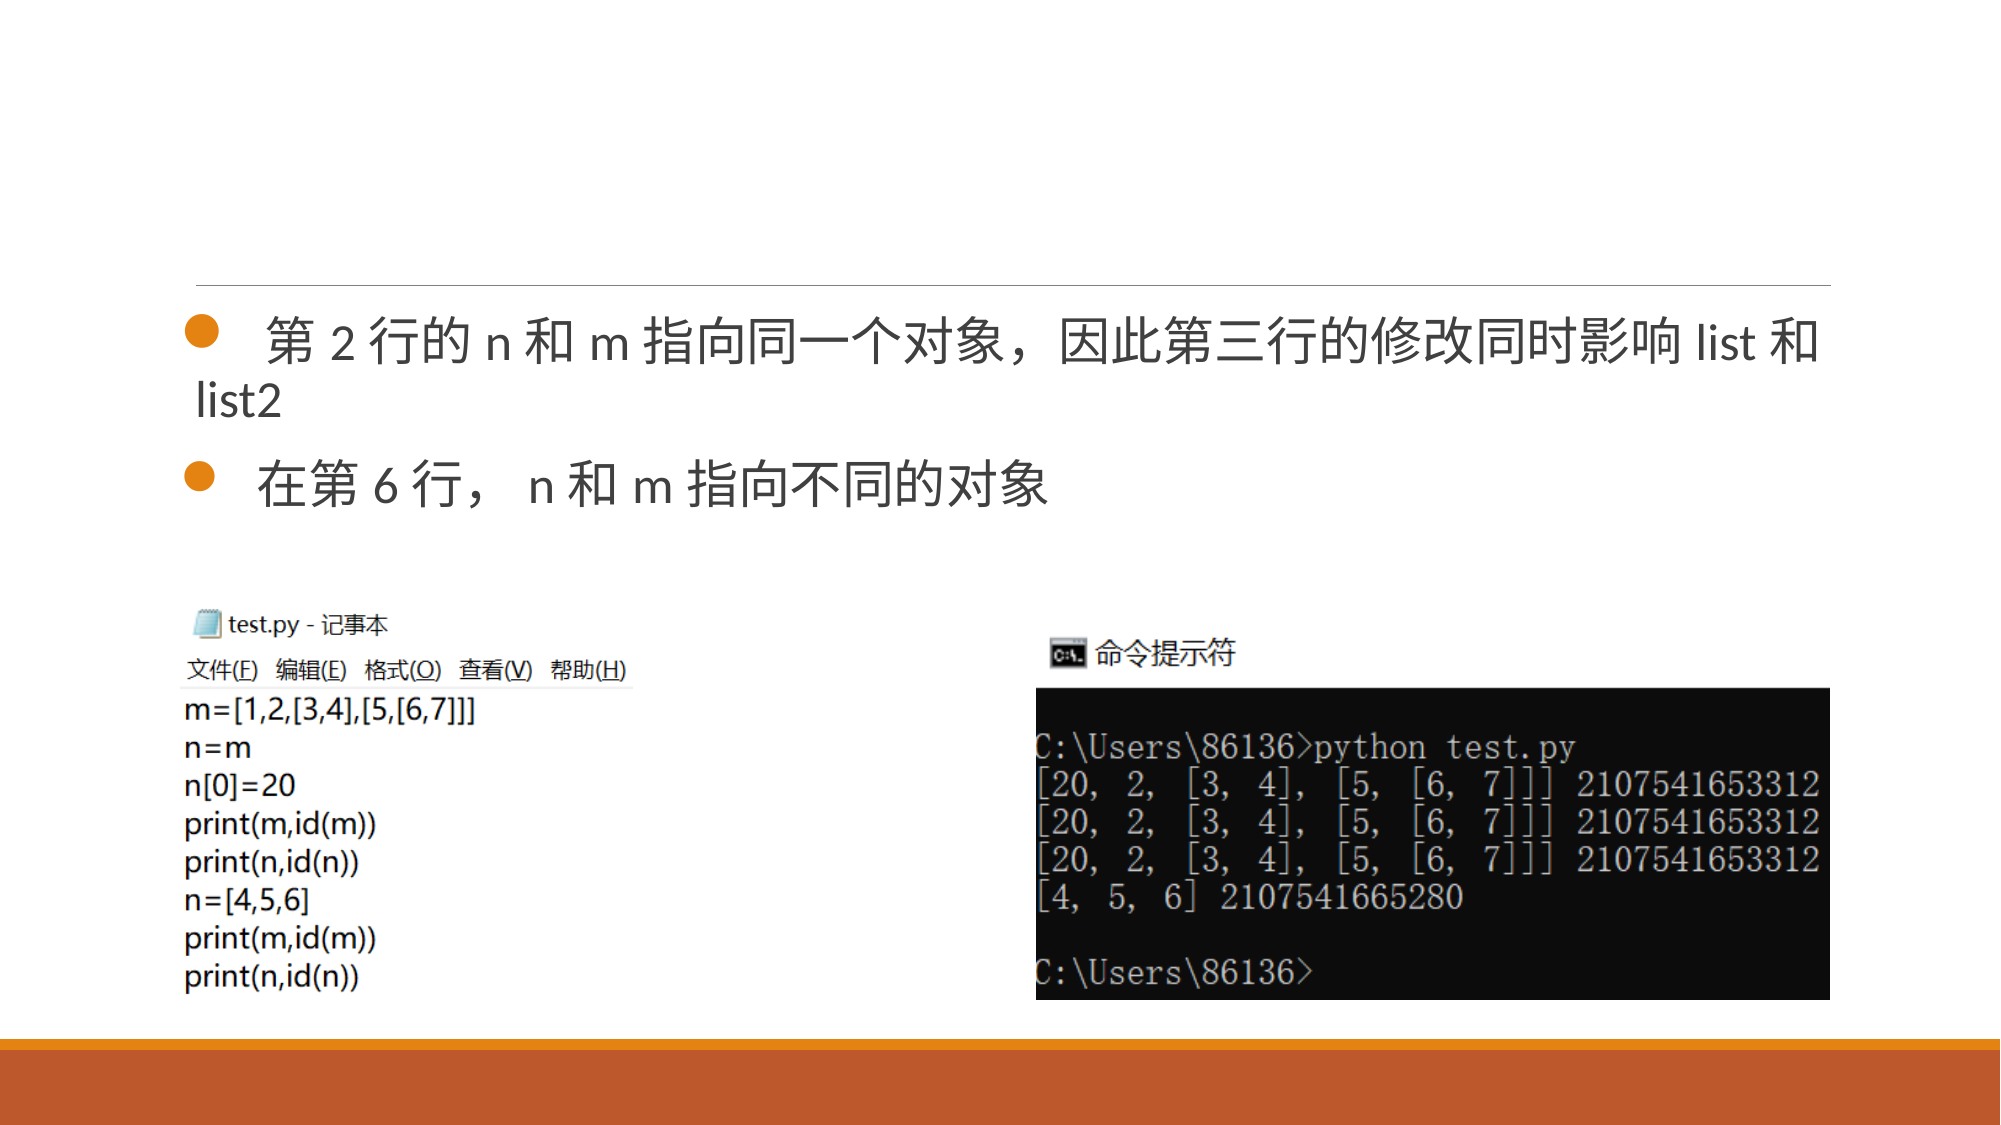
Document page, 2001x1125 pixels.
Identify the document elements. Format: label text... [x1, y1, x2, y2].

list 第2行的n和m指向同一个对象，因此第三行的修改同时影响list和list2 在第6行，n和m指向不同的对象 [180, 302, 1830, 963]
picture [179, 602, 633, 1000]
picture [1035, 623, 1831, 1000]
